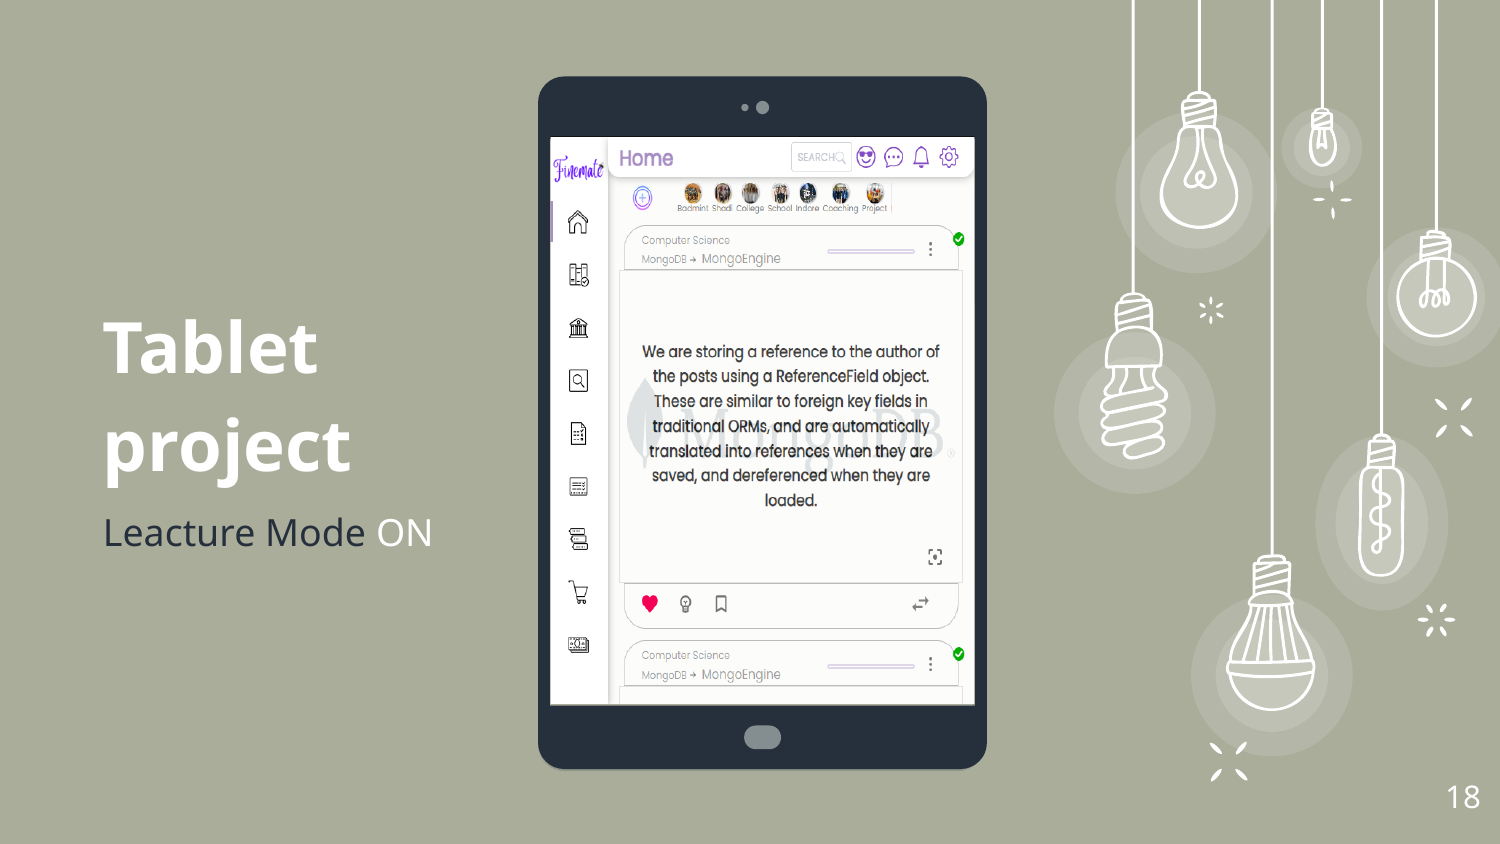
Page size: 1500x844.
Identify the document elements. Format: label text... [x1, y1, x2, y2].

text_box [537, 76, 988, 770]
list Tablet project Leacture Mode ON [102, 61, 451, 783]
picture [550, 135, 975, 704]
slide_number 18 [1426, 766, 1482, 832]
